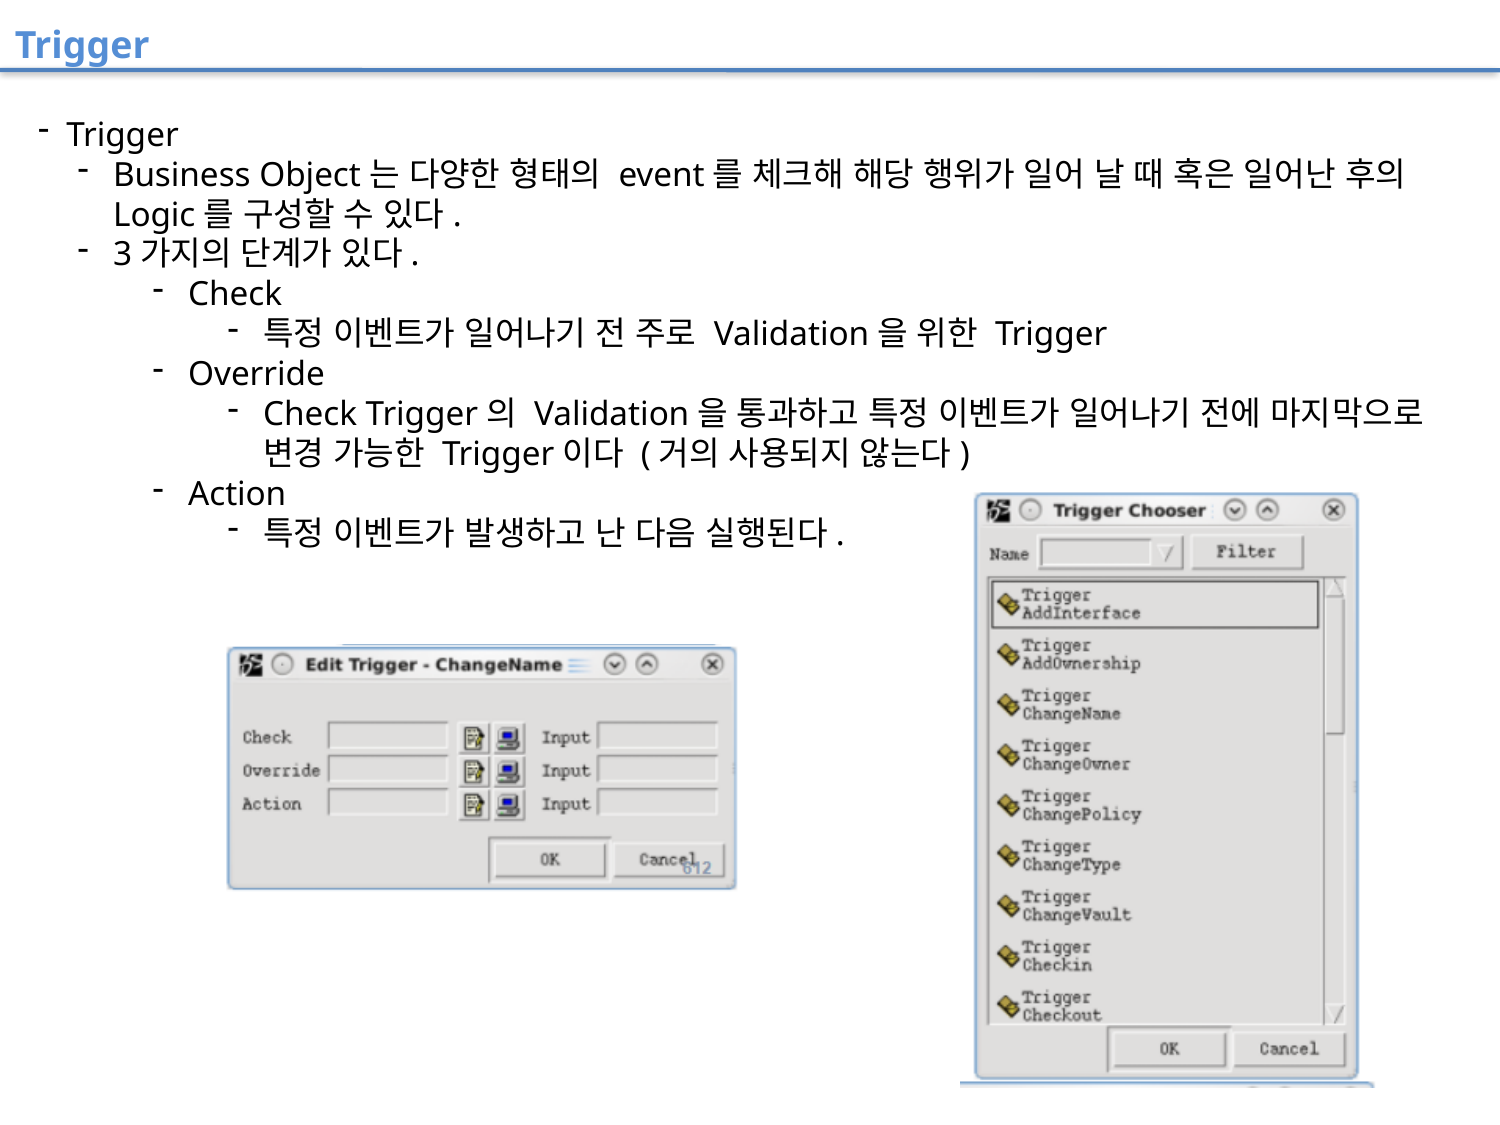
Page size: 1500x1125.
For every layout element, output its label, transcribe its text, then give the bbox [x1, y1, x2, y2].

picture [960, 491, 1394, 1088]
picture [222, 644, 739, 894]
text_box Trigger [0, 13, 1090, 69]
text_box Trigger Business Object는 다양한 형태의 event를 체크해 해당 행위가 일어 날 때 혹은 일어난 후의 Logic를 구성할 수 있다. 3가지의 단계가 있다. Check 특정 이벤트가 일어나기 전 주로 Validation을 위한 Trigger Override Check Trigger의 Validation을 통과하고 특정 이벤트가 일어나기 전에 마지막으로 변경 가능한 Trigger이다 (거의 사용되지 않는다) Action 특정 이벤트가 발생하고 난 다음 실행된다. [23, 105, 1477, 640]
